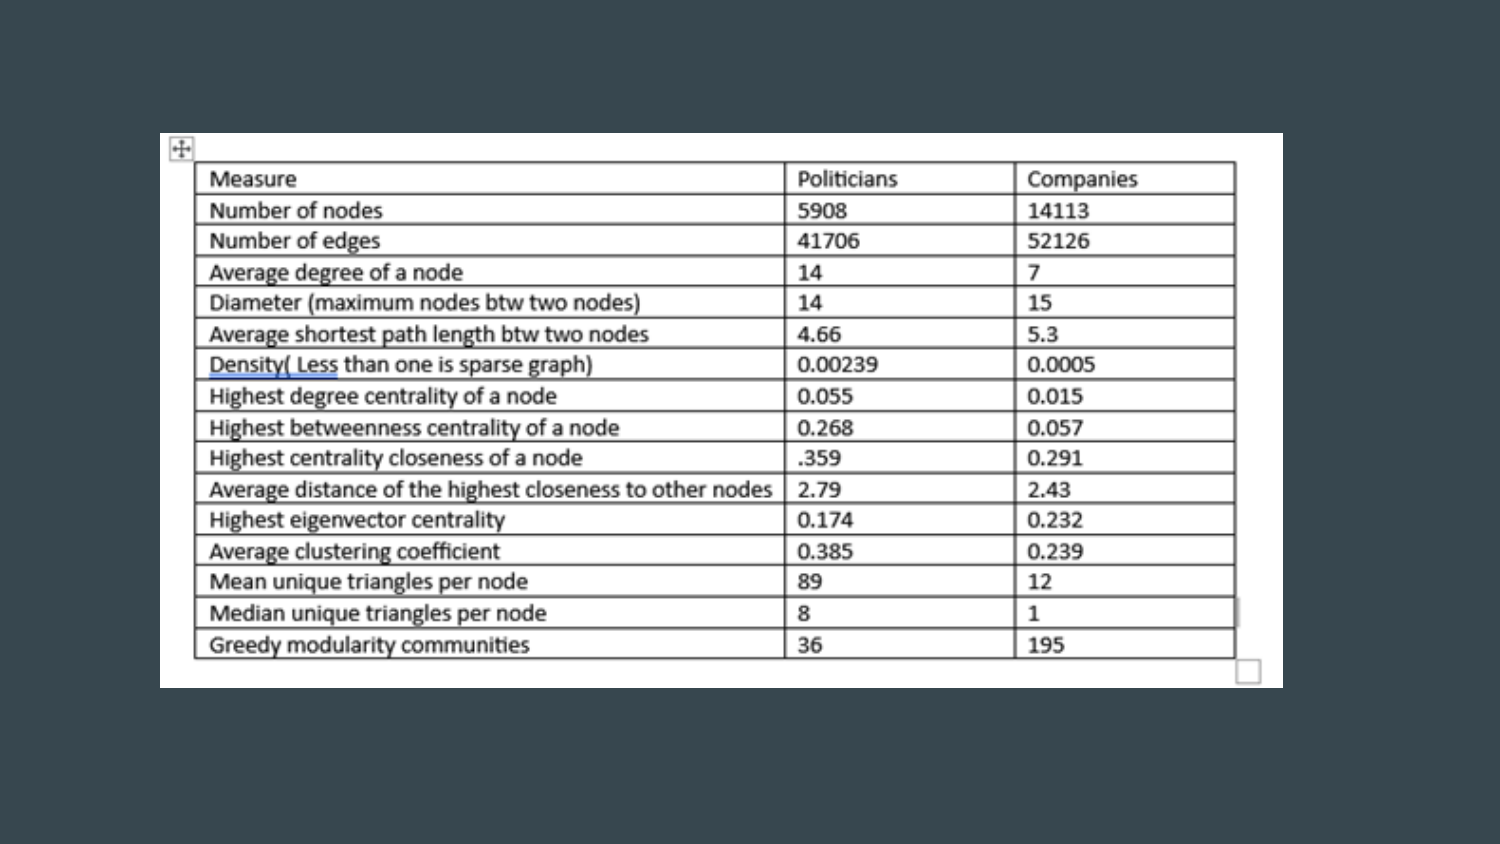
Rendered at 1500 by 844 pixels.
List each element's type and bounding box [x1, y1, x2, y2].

picture [160, 133, 1284, 688]
